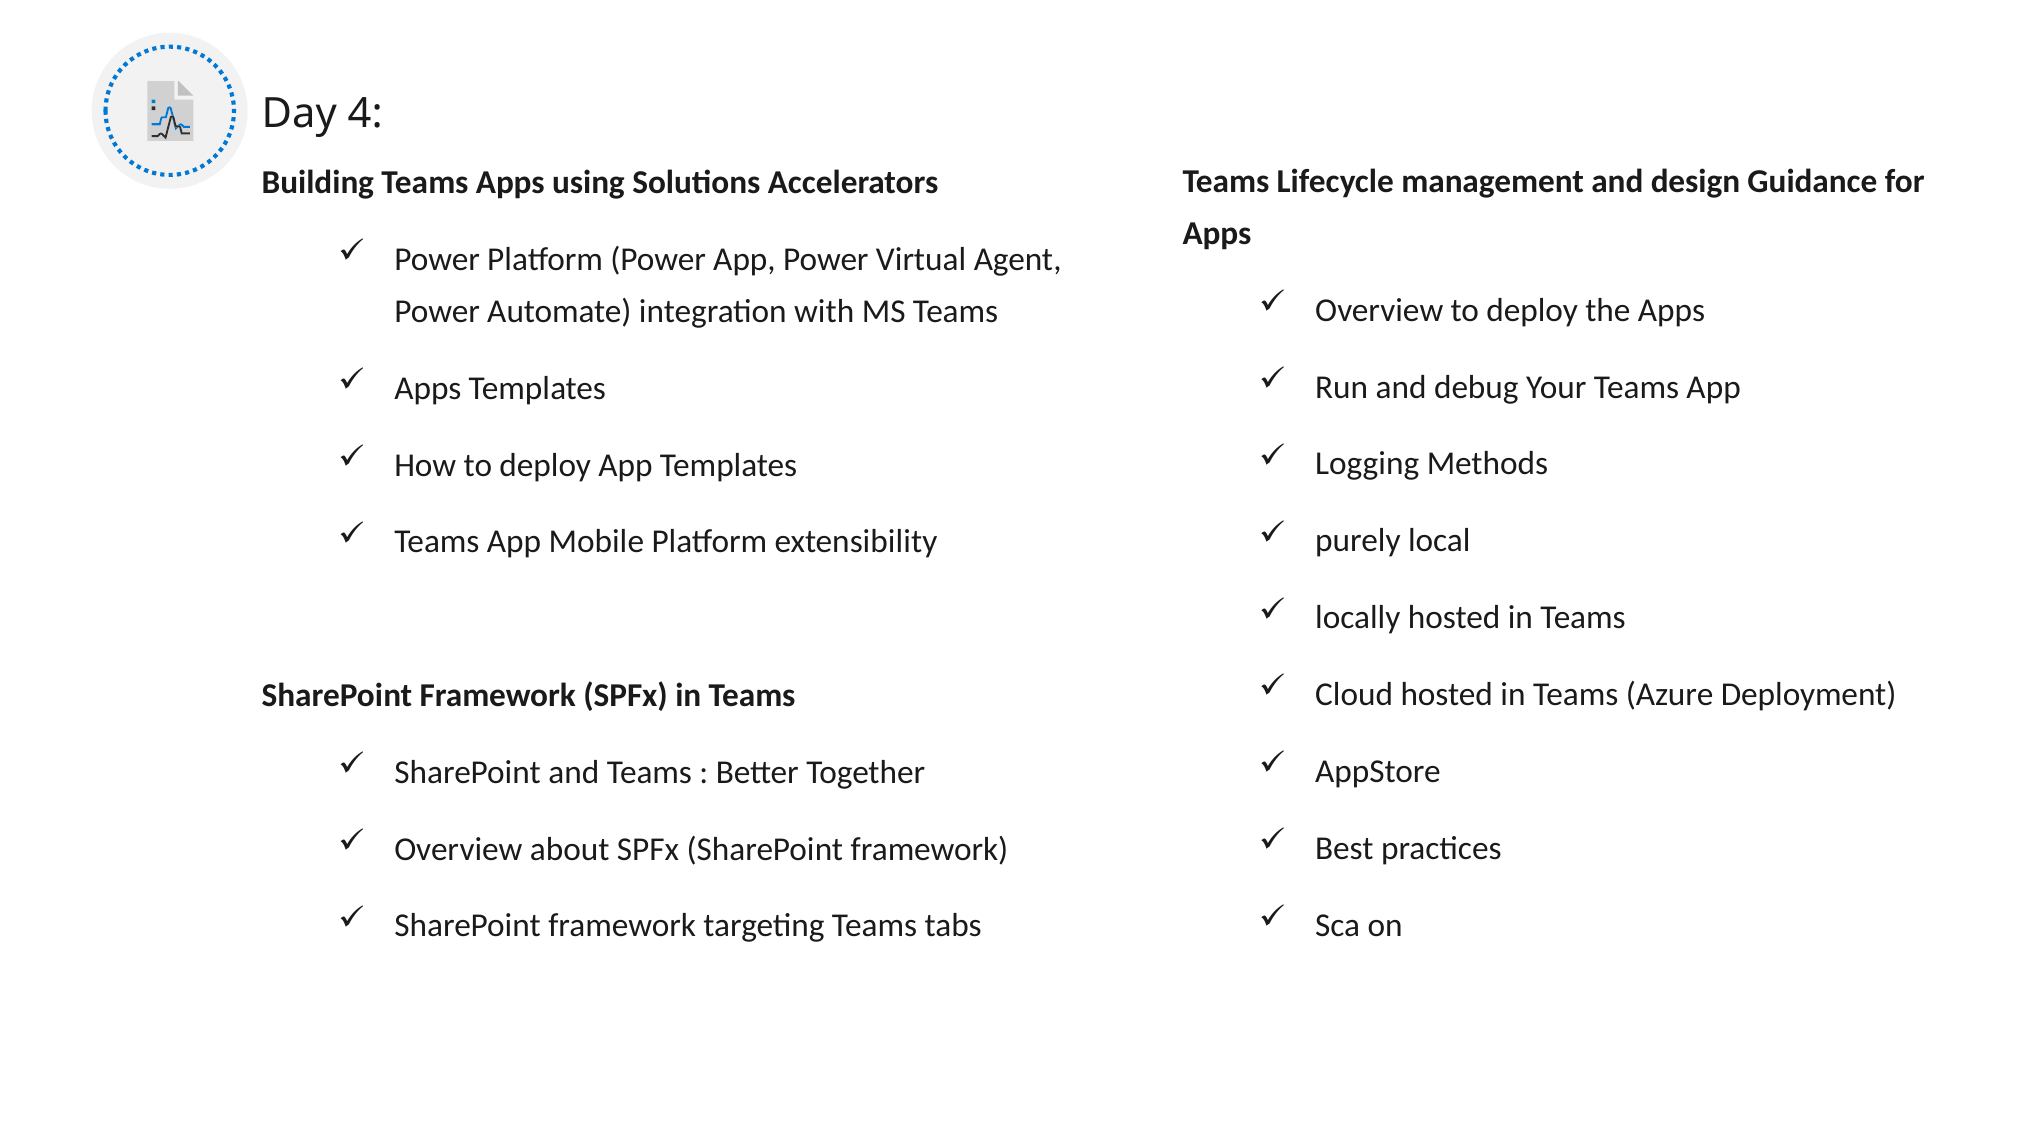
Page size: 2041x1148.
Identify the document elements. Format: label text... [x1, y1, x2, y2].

text_box Teams Lifecycle management and design Guidance for Apps Overview to deploy the Apps Run and debug Your Teams App Logging Methods purely local locally hosted in Teams Cloud hosted in Teams (Azure Deployment) AppStore Best practices Sca on [1182, 147, 1934, 943]
picture [91, 32, 248, 189]
text_box Day 4: Building Teams Apps using Solutions Accelerators Power Platform (Power App, Power Virtual Agent, Power Automate) integration with MS Teams Apps Templates How to deploy App Templates Teams App Mobile Platform extensibility SharePoint Framework (SPFx) in Teams SharePoint and Teams : Better Together Overview about SPFx (SharePoint framework) SharePoint framework targeting Teams tabs [261, 85, 1100, 944]
